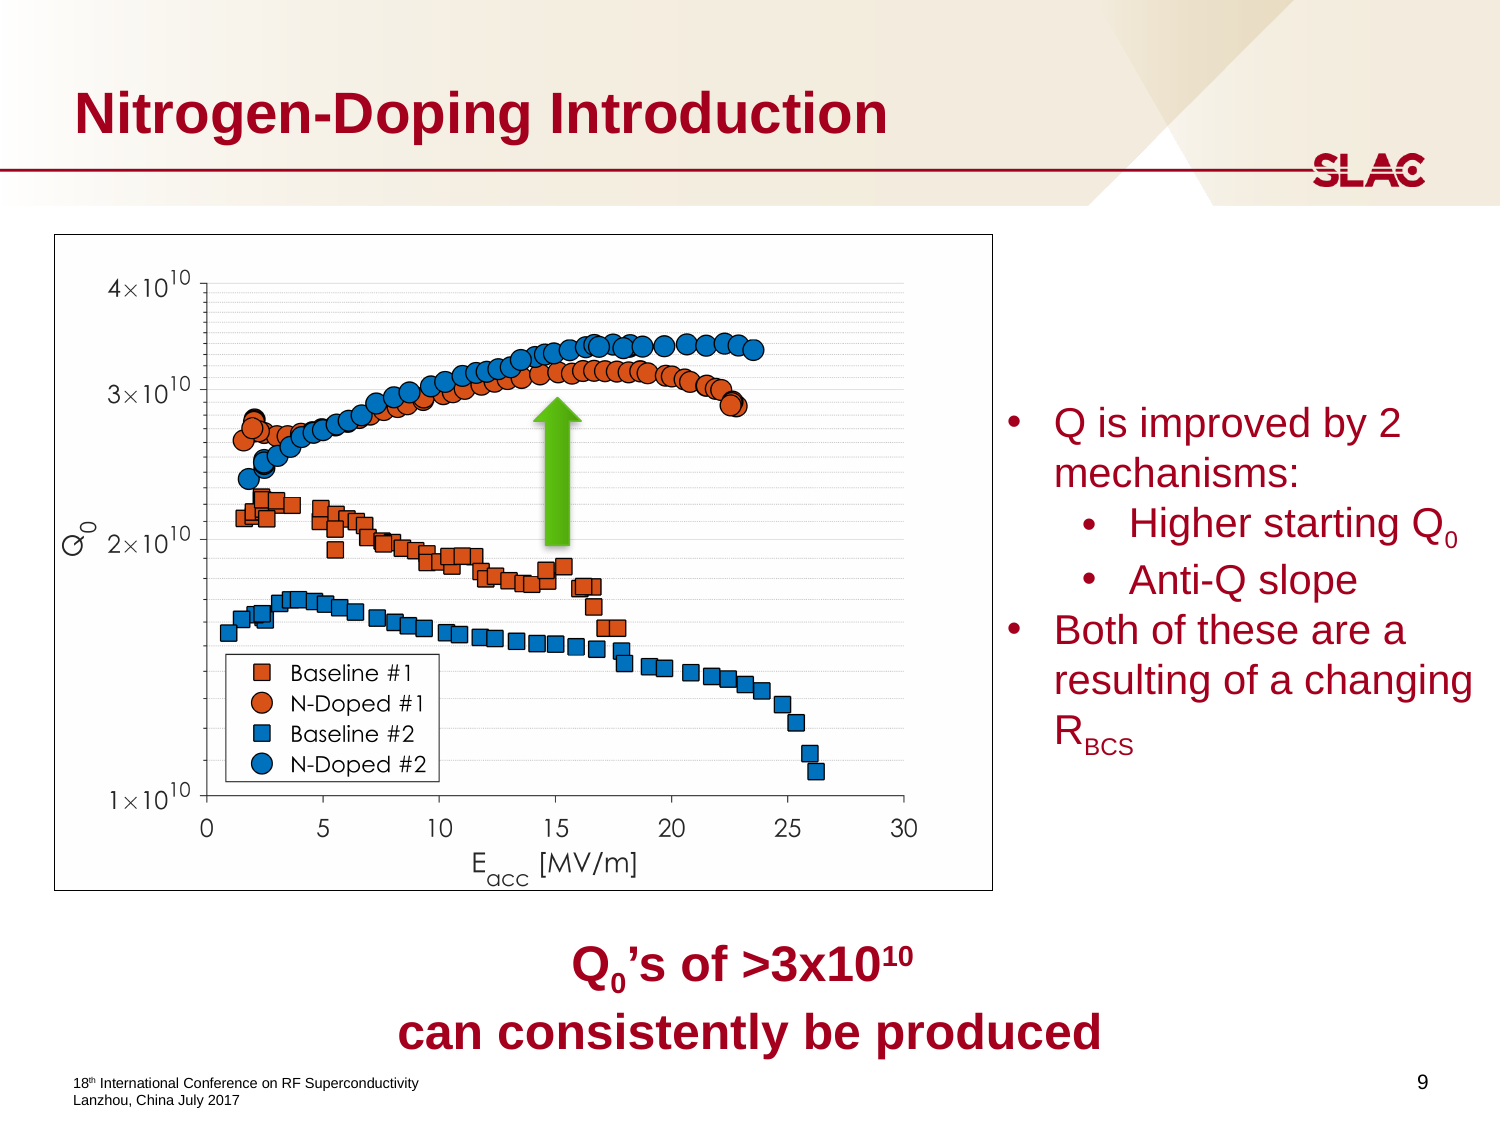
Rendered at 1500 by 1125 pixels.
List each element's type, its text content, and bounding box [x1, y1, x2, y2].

text_box Q0’s of >3x1010 can consistently be produced [324, 923, 1176, 1067]
text_box Q is improved by 2 mechanisms: Higher starting Q0 Anti-Q slope Both of these are a resulting of a changing RBCS [996, 388, 1500, 818]
title Nitrogen-Doping Introduction [74, 21, 1404, 145]
footer 18th International Conference on RF Superconductivity Lanzhou, China July 2017 [73, 1073, 750, 1125]
picture [54, 234, 993, 891]
slide_number 9 [1405, 1036, 1458, 1125]
picture [0, 0, 1500, 206]
